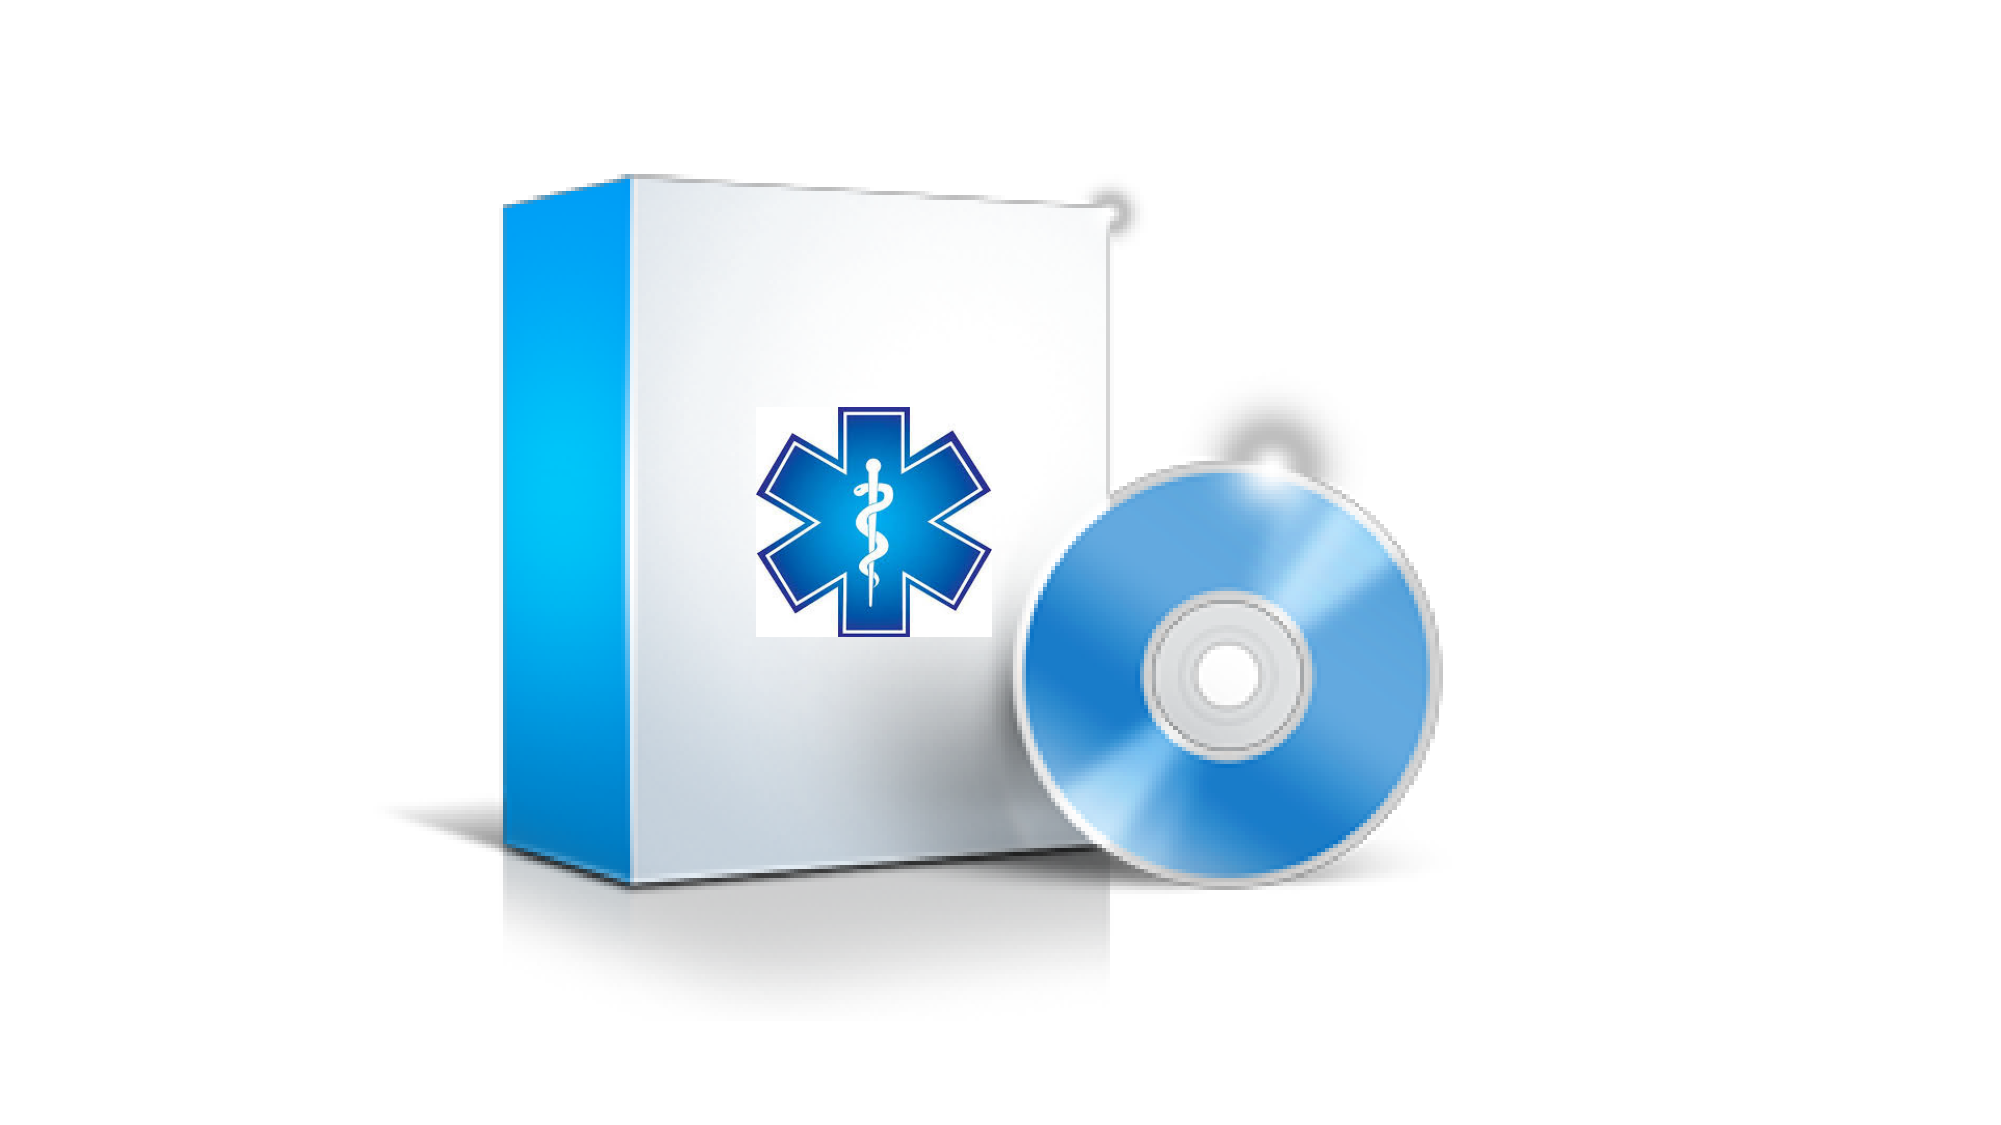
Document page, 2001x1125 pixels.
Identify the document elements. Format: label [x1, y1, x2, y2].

picture [373, 19, 1452, 1097]
